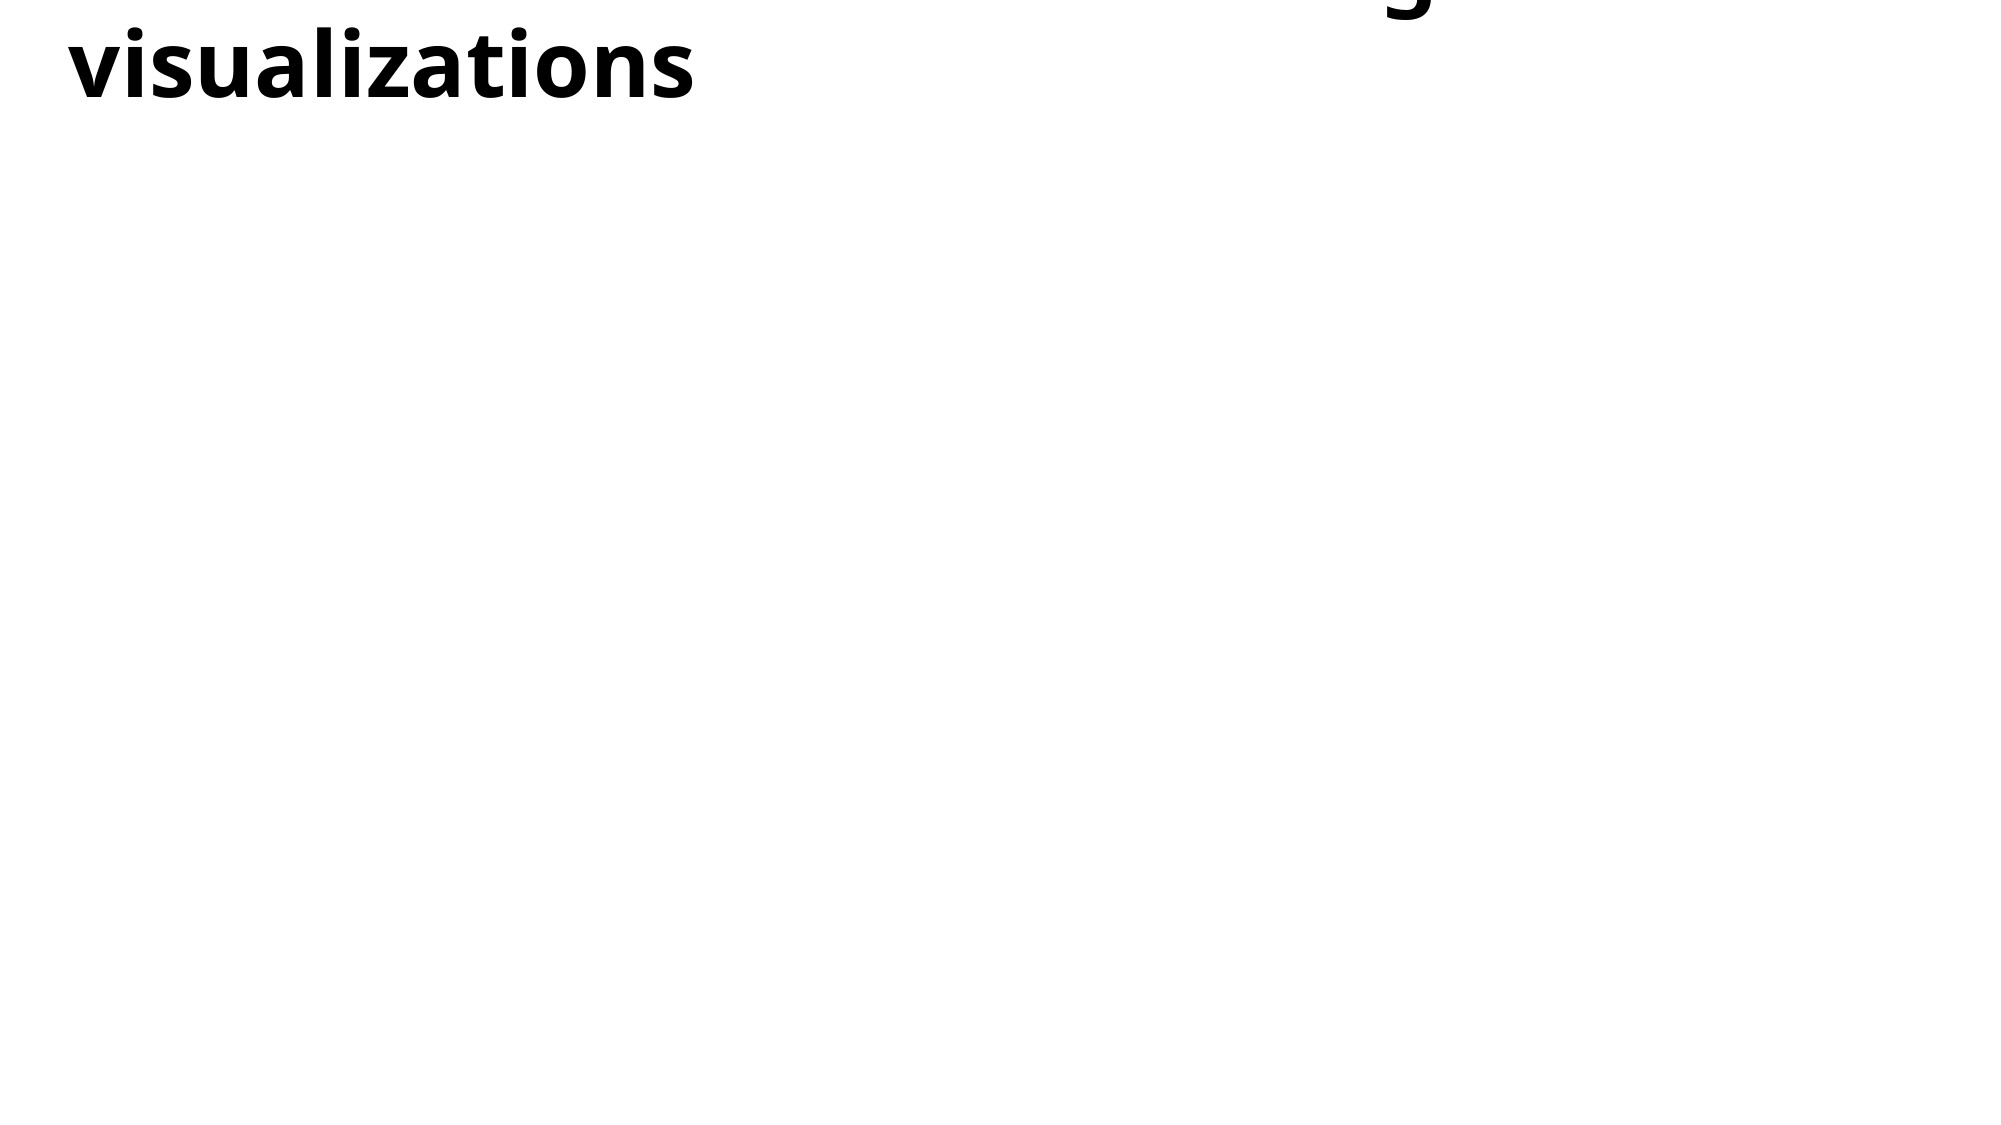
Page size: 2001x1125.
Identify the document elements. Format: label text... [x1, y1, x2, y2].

text_box Considerations when creating visualizations [53, 1, 1945, 125]
